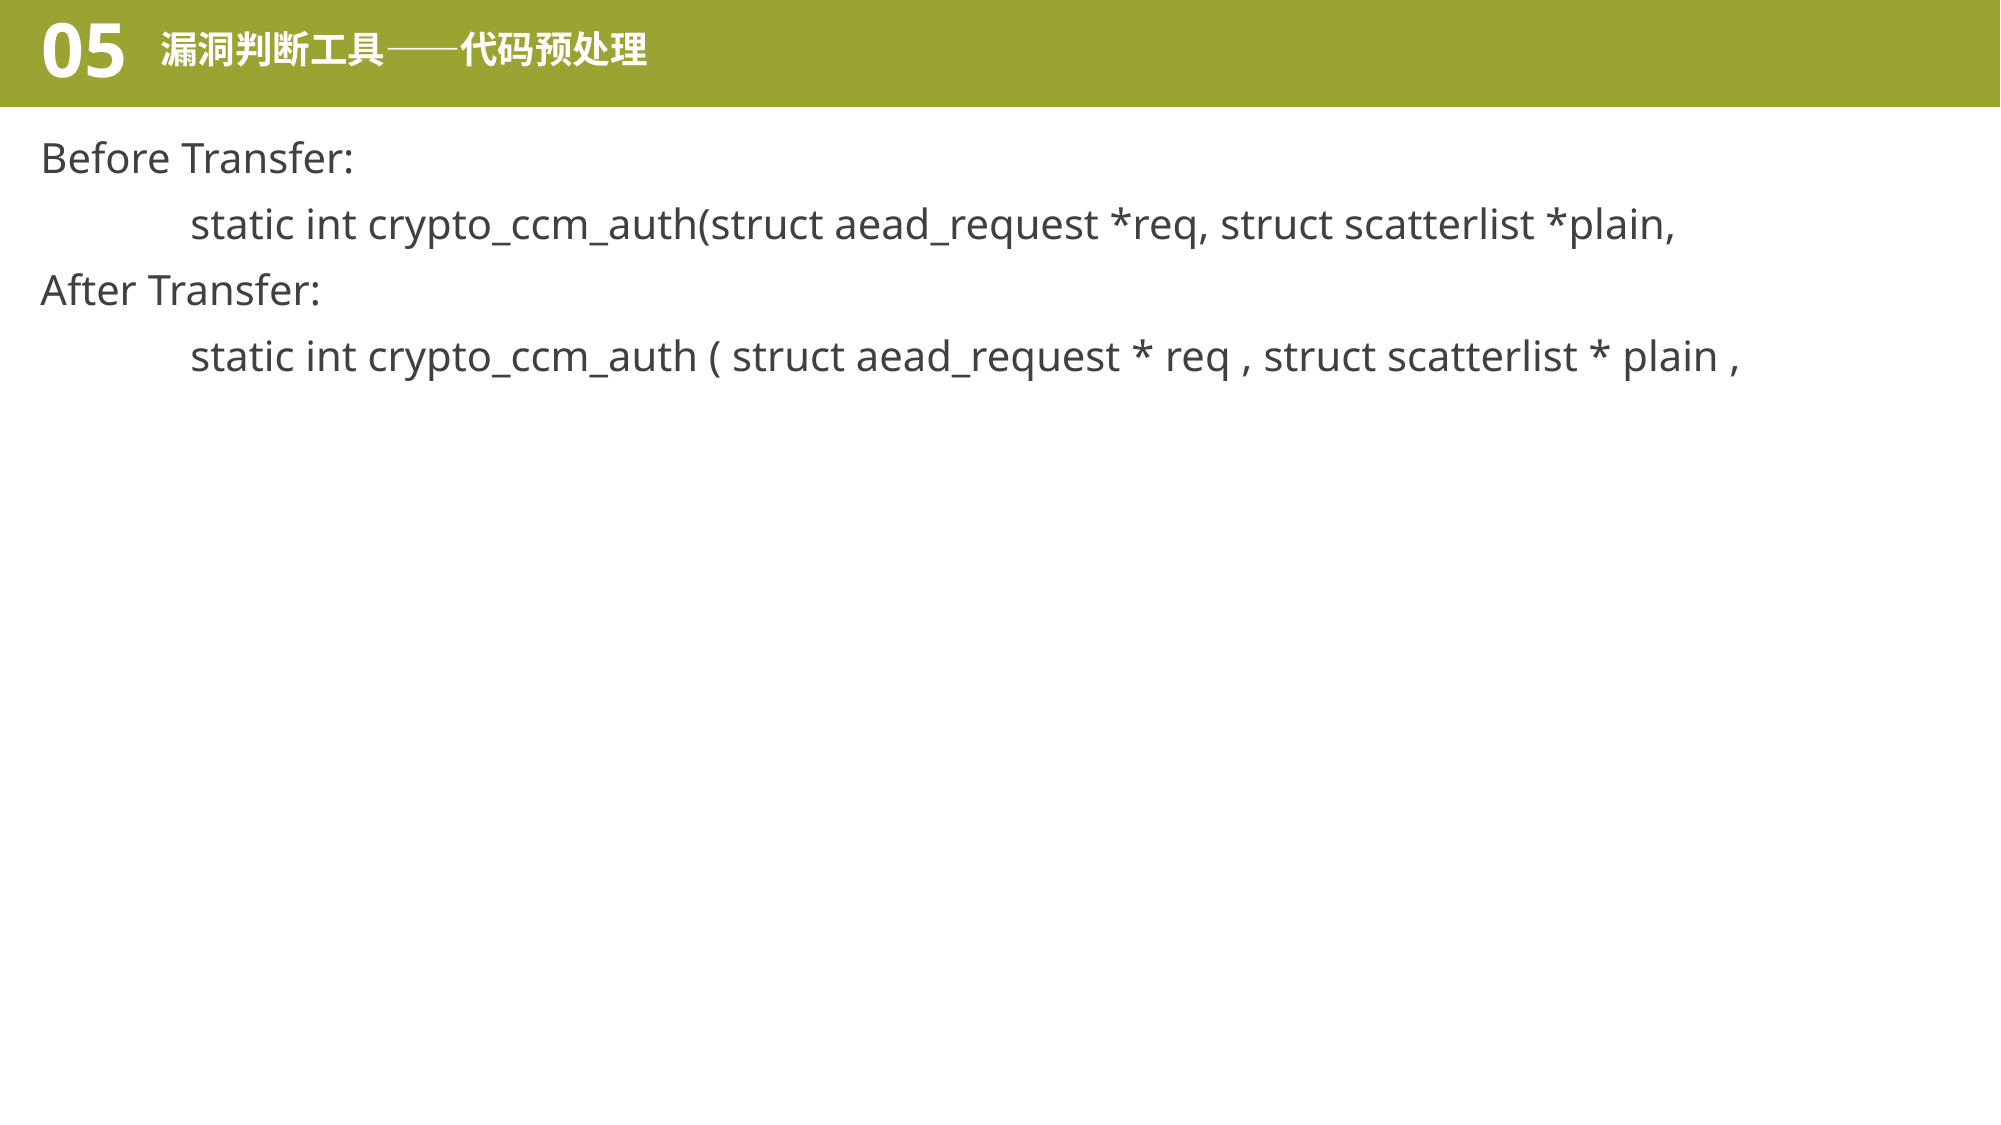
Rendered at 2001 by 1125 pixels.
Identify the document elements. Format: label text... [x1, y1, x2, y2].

list 05 [26, 13, 146, 93]
list 漏洞判断工具——代码预处理 [146, 23, 772, 84]
list Before Transfer: static int crypto_ccm_auth(struct aead_request *req, struct scatterlist *plain, After Transfer: static int crypto_ccm_auth ( struct aead_request * req , struct scatterlist * plain , [25, 130, 1975, 1102]
